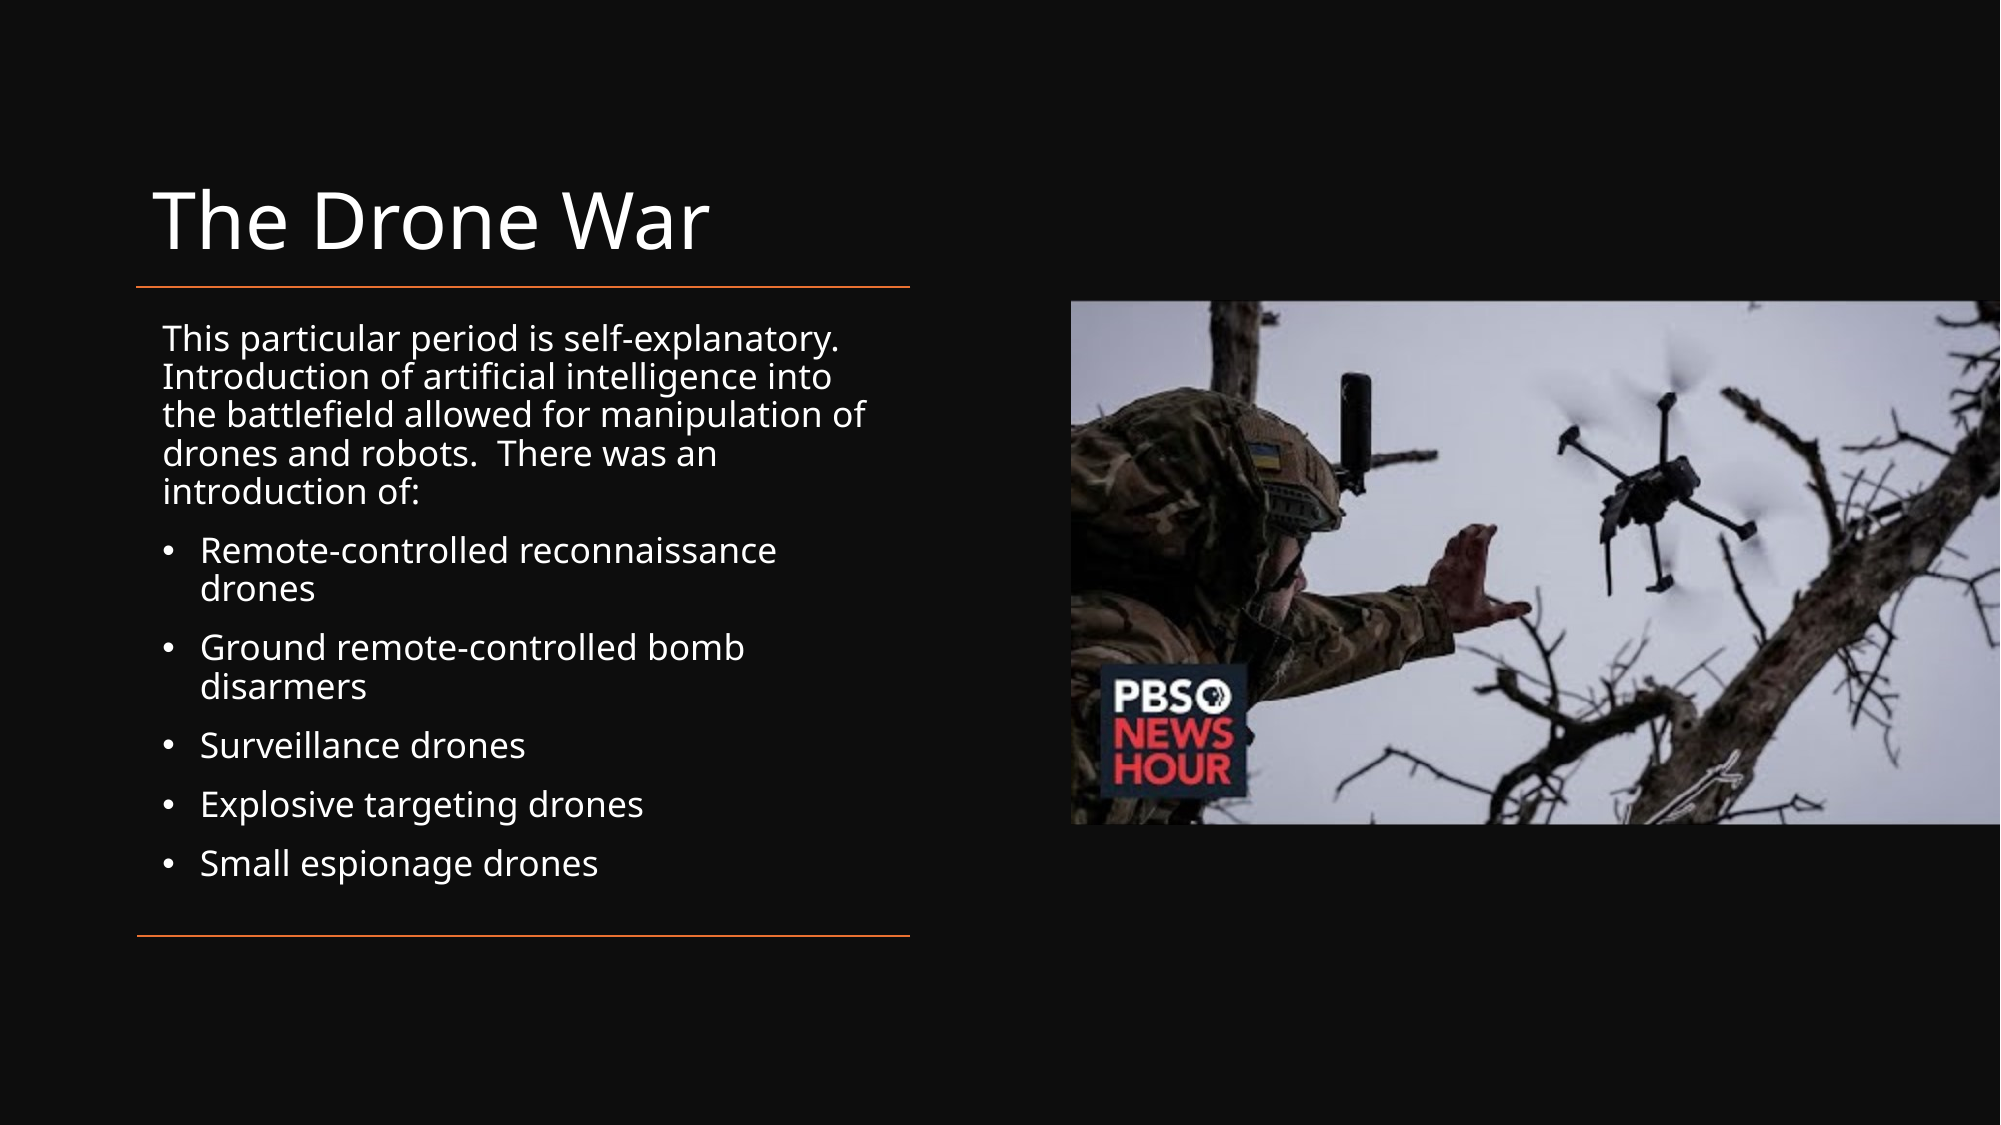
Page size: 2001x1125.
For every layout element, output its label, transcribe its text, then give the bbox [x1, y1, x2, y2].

title The Drone War [137, 73, 910, 275]
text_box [1069, 299, 2000, 826]
list This particular period is self-explanatory. Introduction of artificial intelligence into the battlefield allowed for manipulation of drones and robots. There was an introduction of: Remote-controlled reconnaissance drones Ground remote-controlled bomb disarmers Surveillance drones Explosive targeting drones Small espionage drones [147, 313, 900, 912]
text_box [0, 0, 2000, 1125]
